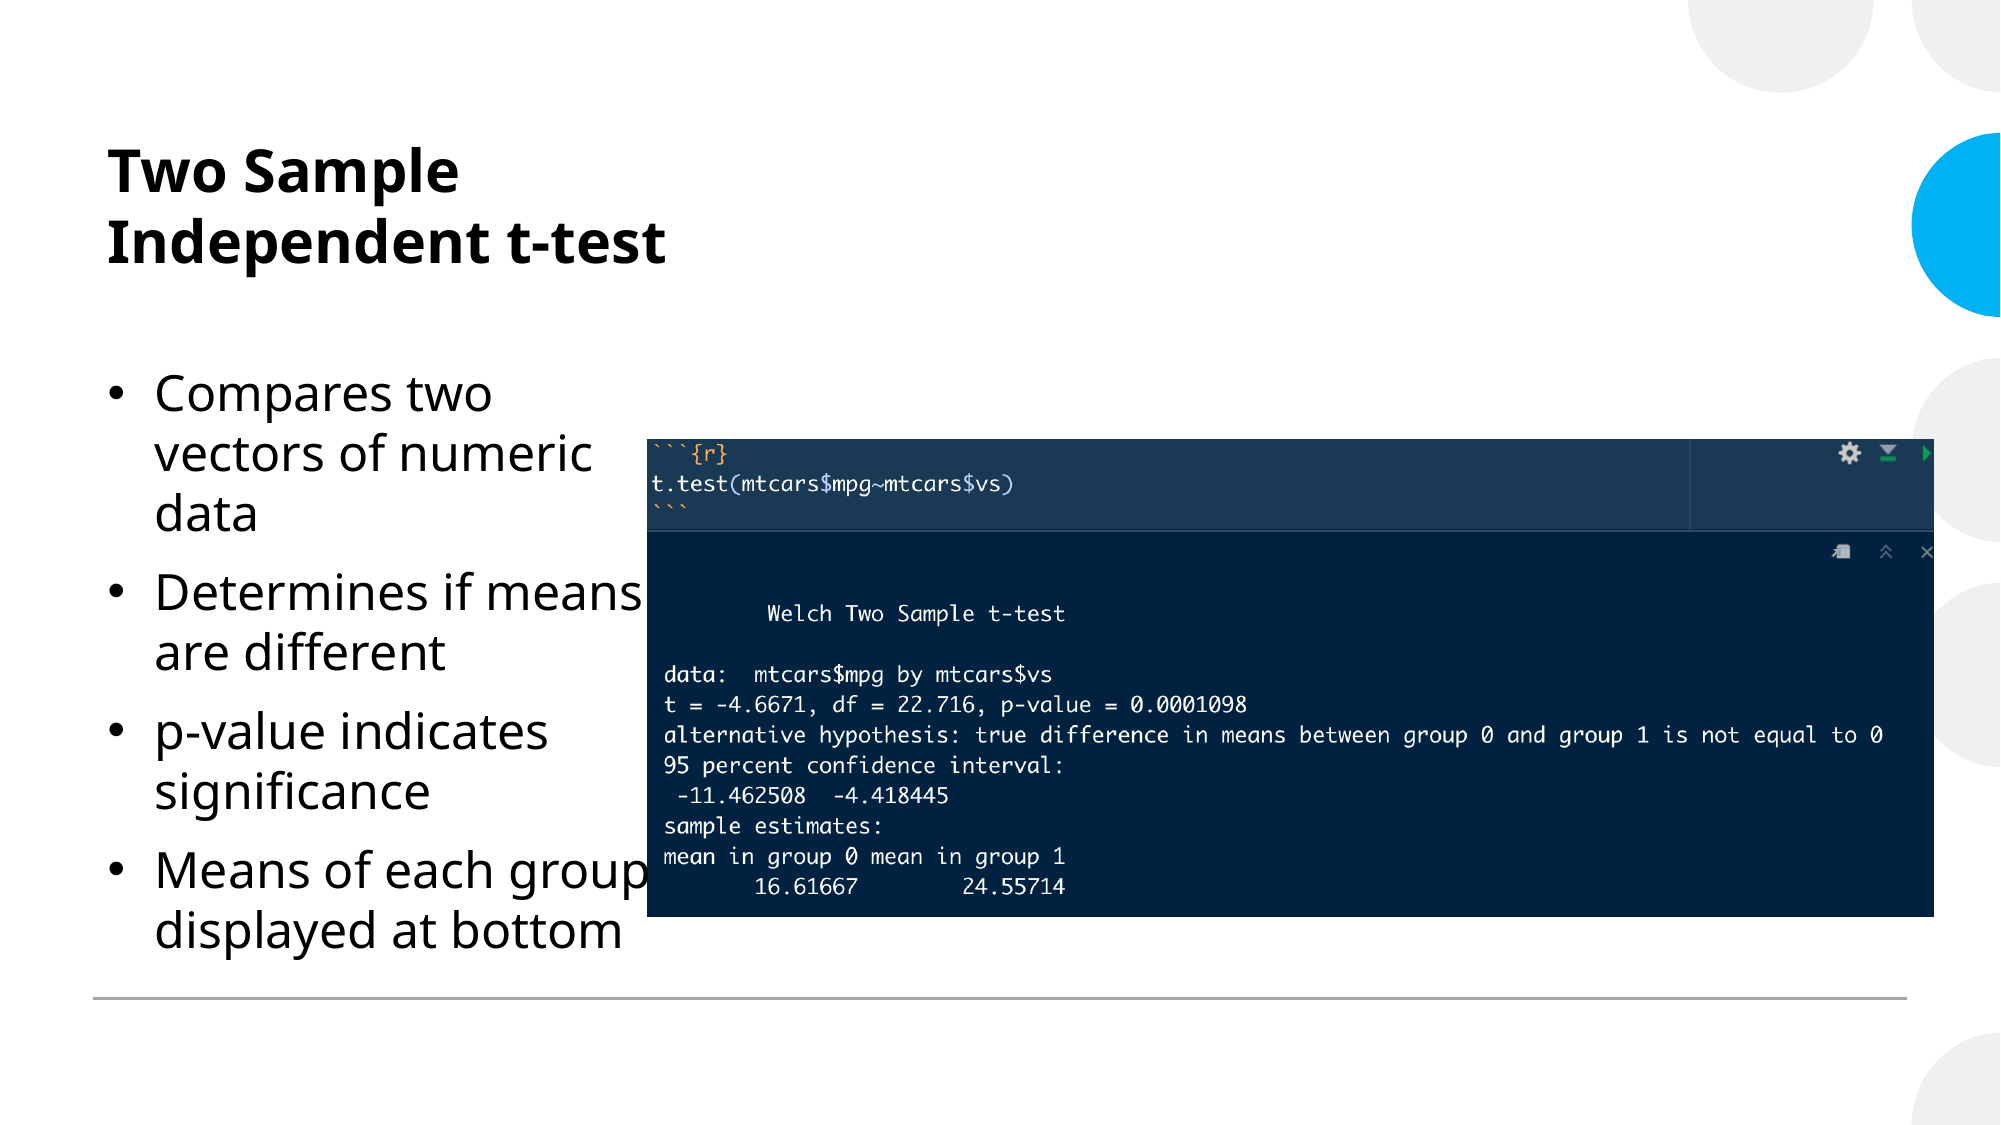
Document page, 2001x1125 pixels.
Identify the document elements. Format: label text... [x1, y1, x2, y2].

list Compares two vectors of numeric data Determines if means are different p-value indicates significance Means of each group displayed at bottom [92, 354, 685, 963]
title Two Sample Independent t-test [92, 125, 685, 354]
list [647, 439, 1934, 917]
